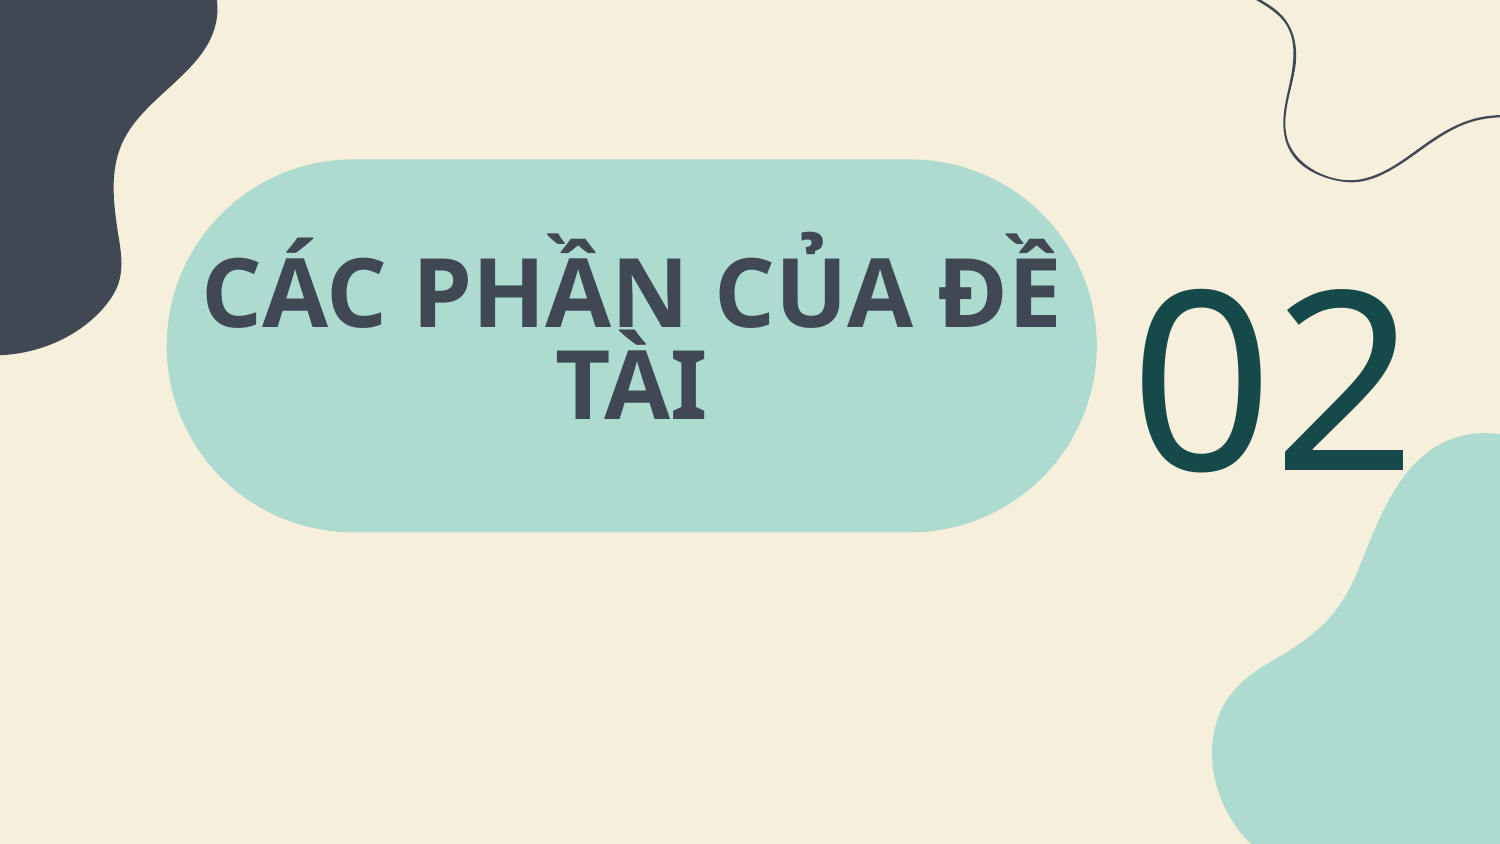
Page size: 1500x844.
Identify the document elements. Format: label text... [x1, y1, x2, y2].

title CÁC PHẦN CỦA ĐỀ TÀI [178, 205, 1068, 487]
text_box [166, 281, 178, 410]
text_box [230, 159, 1033, 205]
text_box [231, 487, 1033, 533]
title 02 [1068, 197, 1417, 520]
